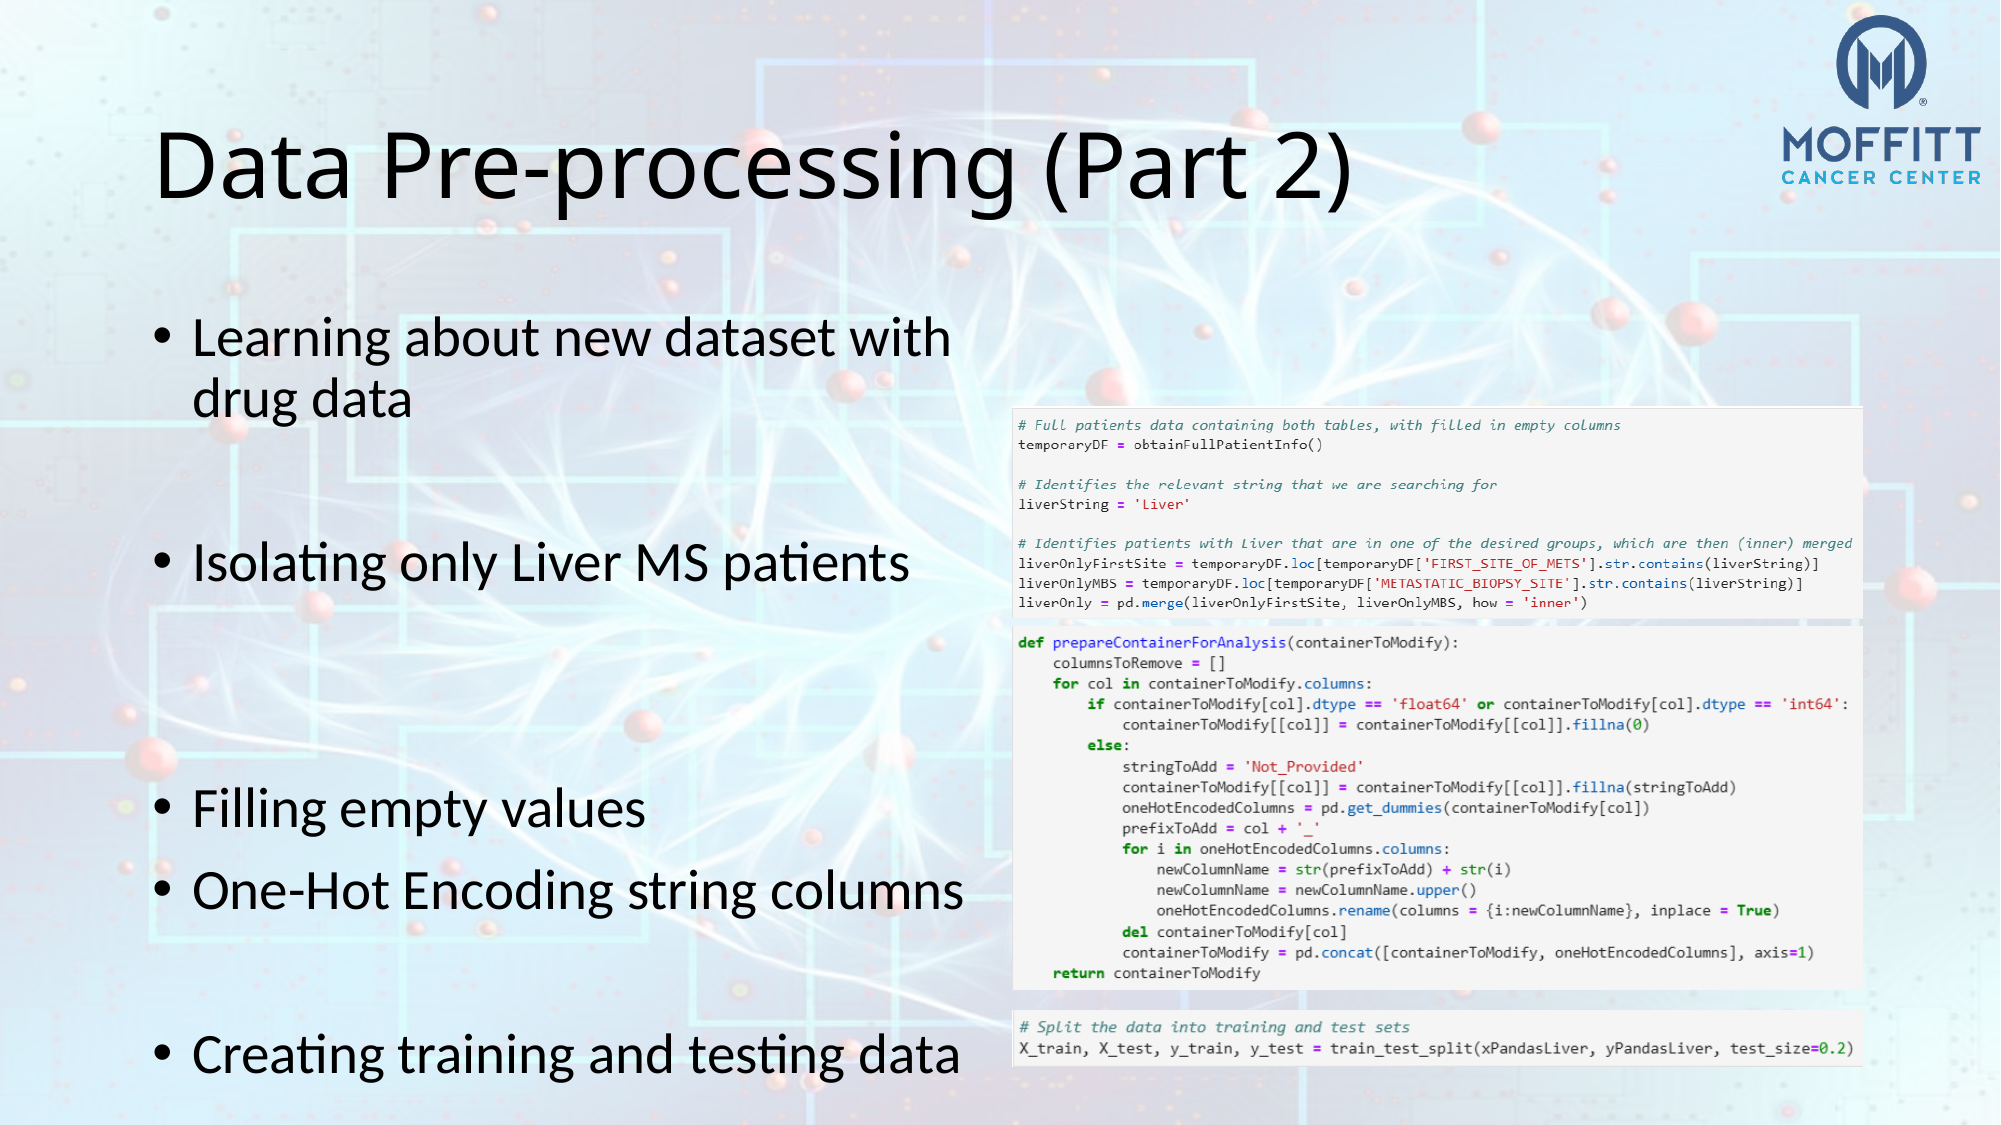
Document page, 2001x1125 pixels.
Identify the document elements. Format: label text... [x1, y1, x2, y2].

picture [1782, 15, 1981, 184]
title Data Pre-processing (Part 2) [137, 59, 1863, 278]
list Learning about new dataset with drug data Isolating only Liver MS patients Filling empty values One-Hot Encoding string columns Creating training and testing data [137, 299, 988, 1125]
picture [1012, 626, 1863, 990]
picture [1012, 1010, 1863, 1067]
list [1012, 406, 1863, 619]
